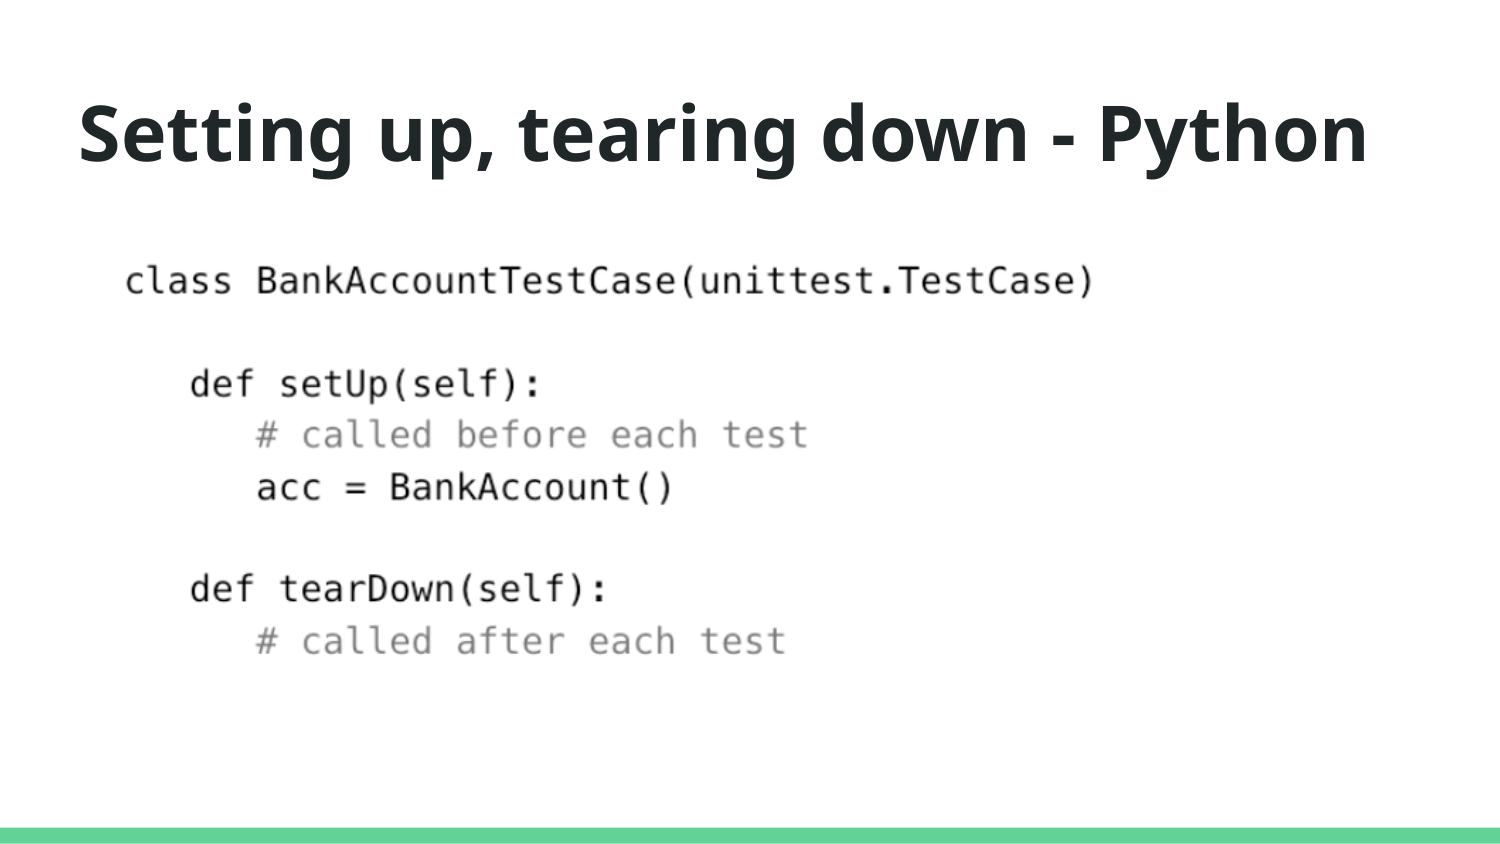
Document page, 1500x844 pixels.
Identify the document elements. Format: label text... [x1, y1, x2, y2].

title Setting up, tearing down - Python [63, 69, 1462, 164]
picture [93, 227, 1224, 766]
